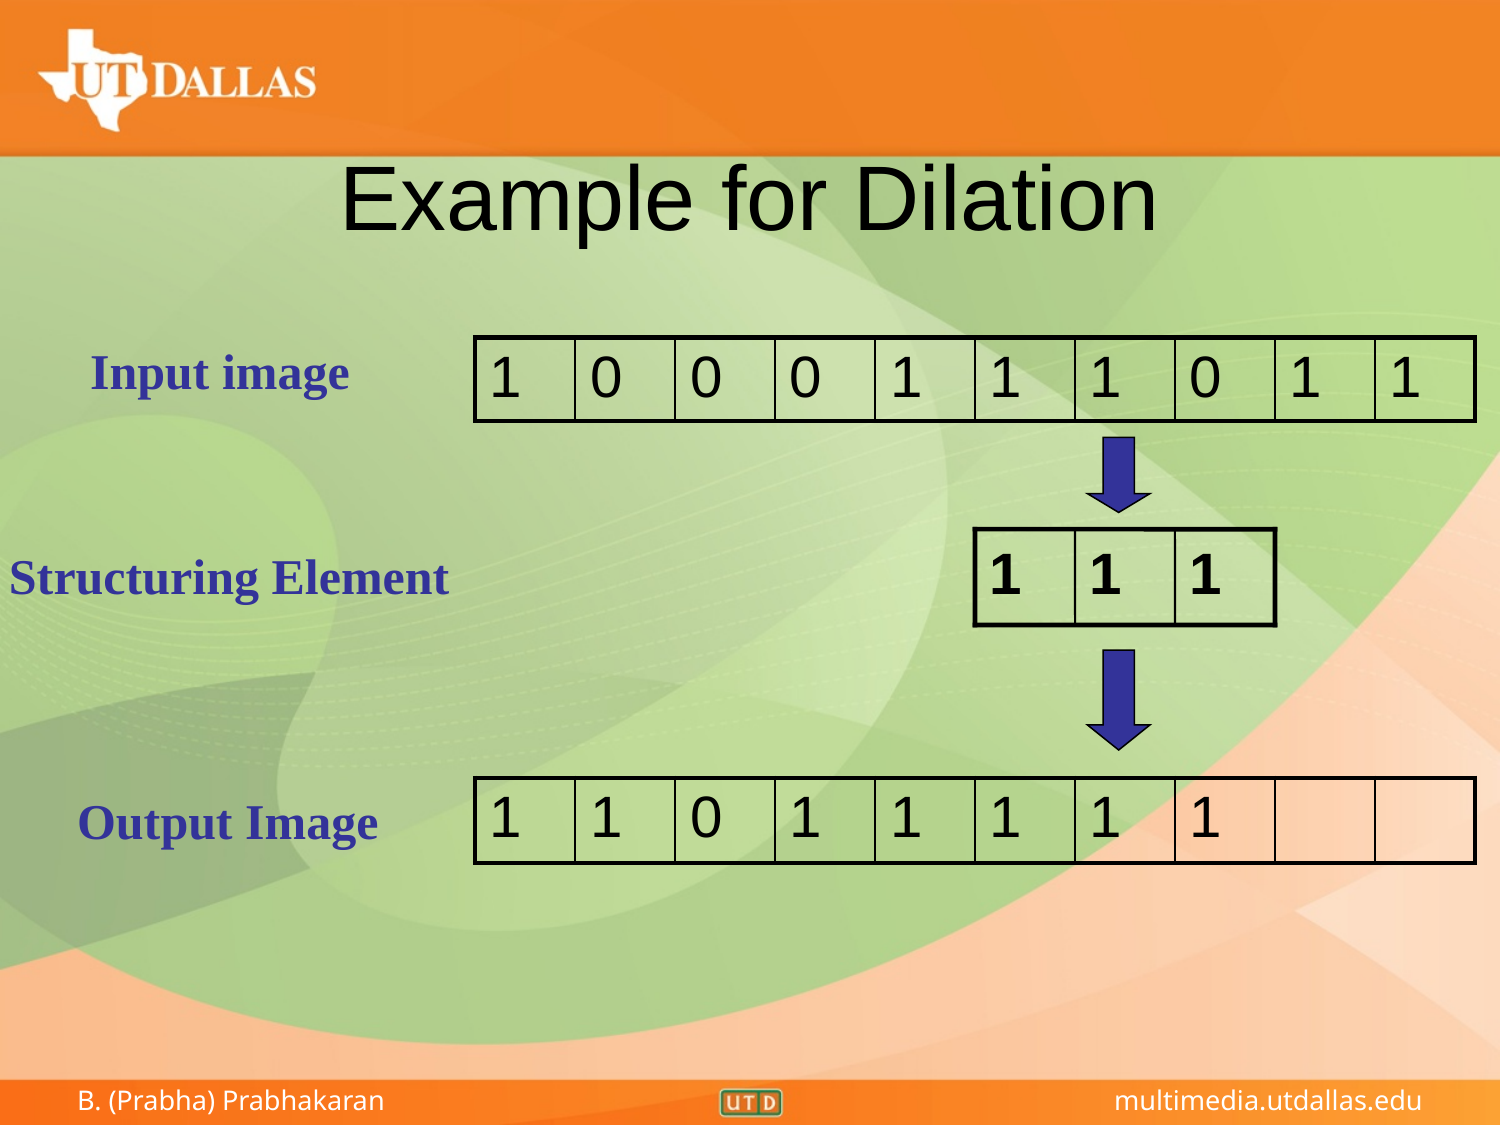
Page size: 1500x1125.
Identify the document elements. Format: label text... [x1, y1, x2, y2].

table_header 0 [776, 340, 874, 419]
table_header 1 [1076, 340, 1174, 419]
table_header 1 [976, 780, 1074, 861]
table_header [1276, 780, 1374, 861]
table_header 1 [1076, 780, 1174, 861]
table_header 0 [1176, 340, 1274, 419]
table_header 1 [1176, 780, 1274, 861]
title Example for Dilation [112, 99, 1388, 288]
table_header 0 [676, 780, 774, 861]
table_header 1 [776, 780, 874, 861]
table_header 1 [576, 780, 674, 861]
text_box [974, 437, 1276, 751]
table_header 1 [477, 780, 574, 861]
table_header 1 [976, 340, 1074, 419]
table_header 1 [876, 780, 974, 861]
table_header 1 [1376, 340, 1473, 419]
table_header 1 [477, 340, 574, 419]
text_box Input image [75, 331, 365, 407]
text_box Structuring Element [0, 537, 465, 613]
table_header 0 [576, 340, 674, 419]
picture [0, 0, 1500, 1125]
text_box Output Image [62, 781, 394, 857]
table_header [1376, 780, 1473, 861]
table_header 1 [876, 340, 974, 419]
table_header 0 [676, 340, 774, 419]
table_header 1 [1276, 340, 1374, 419]
